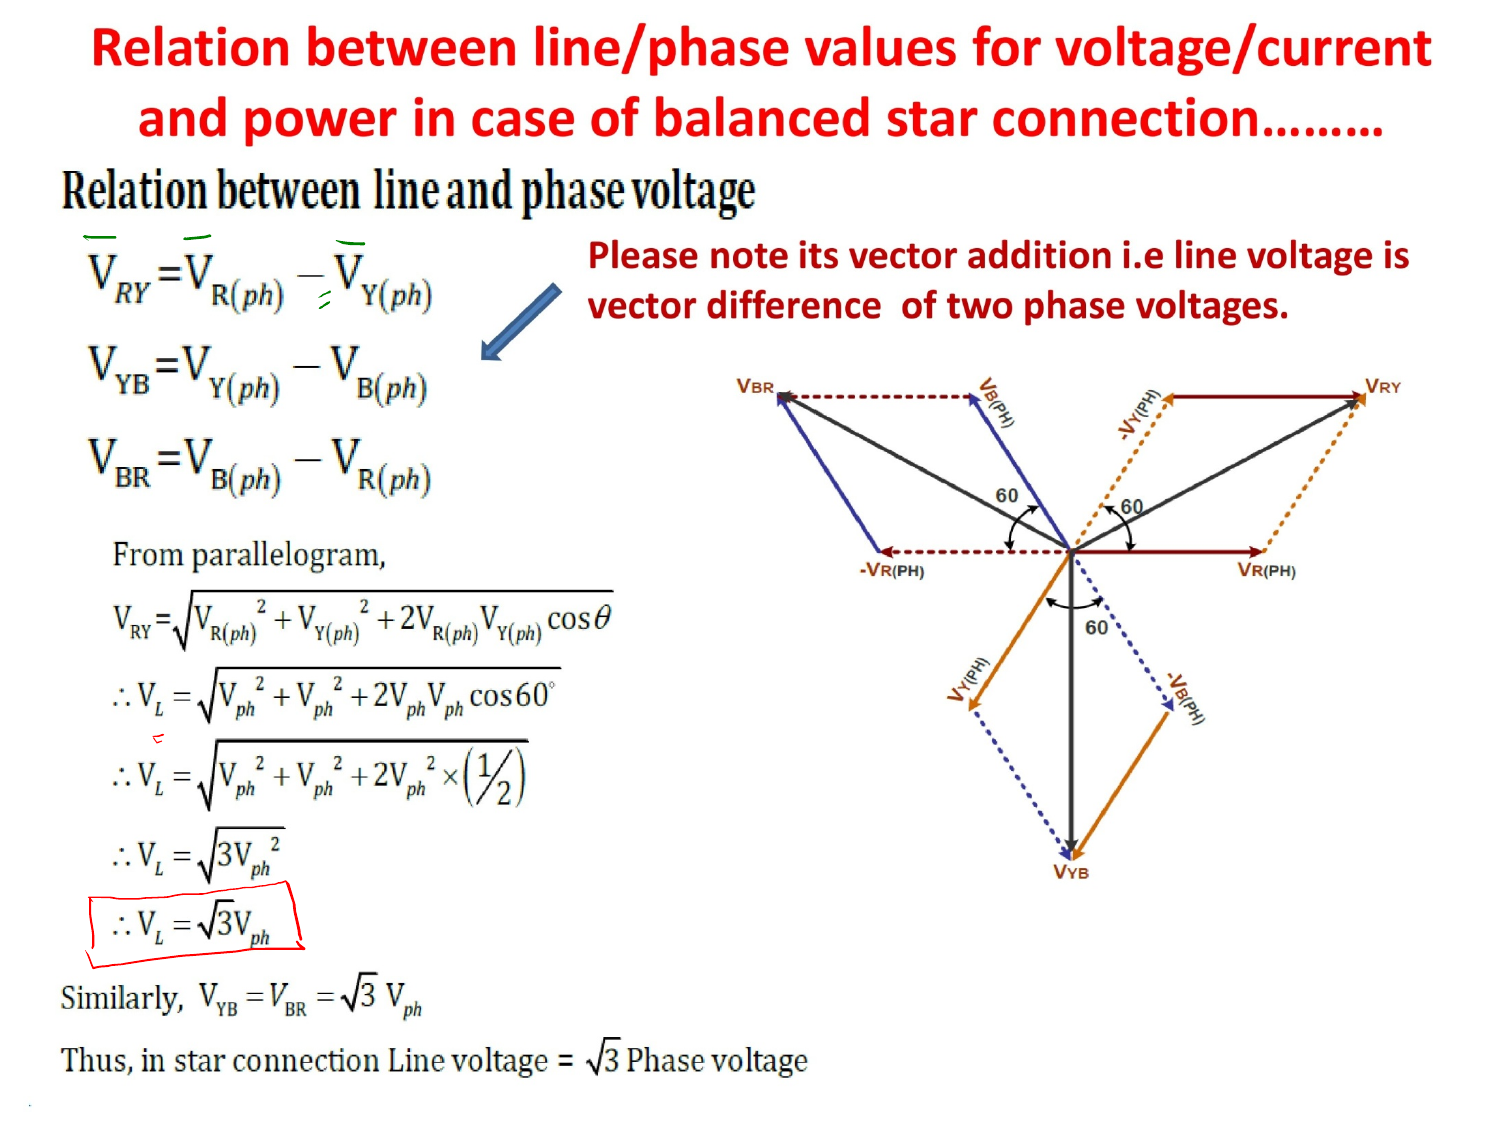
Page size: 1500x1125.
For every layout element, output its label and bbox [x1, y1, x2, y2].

text_box [23, 15, 1433, 1113]
